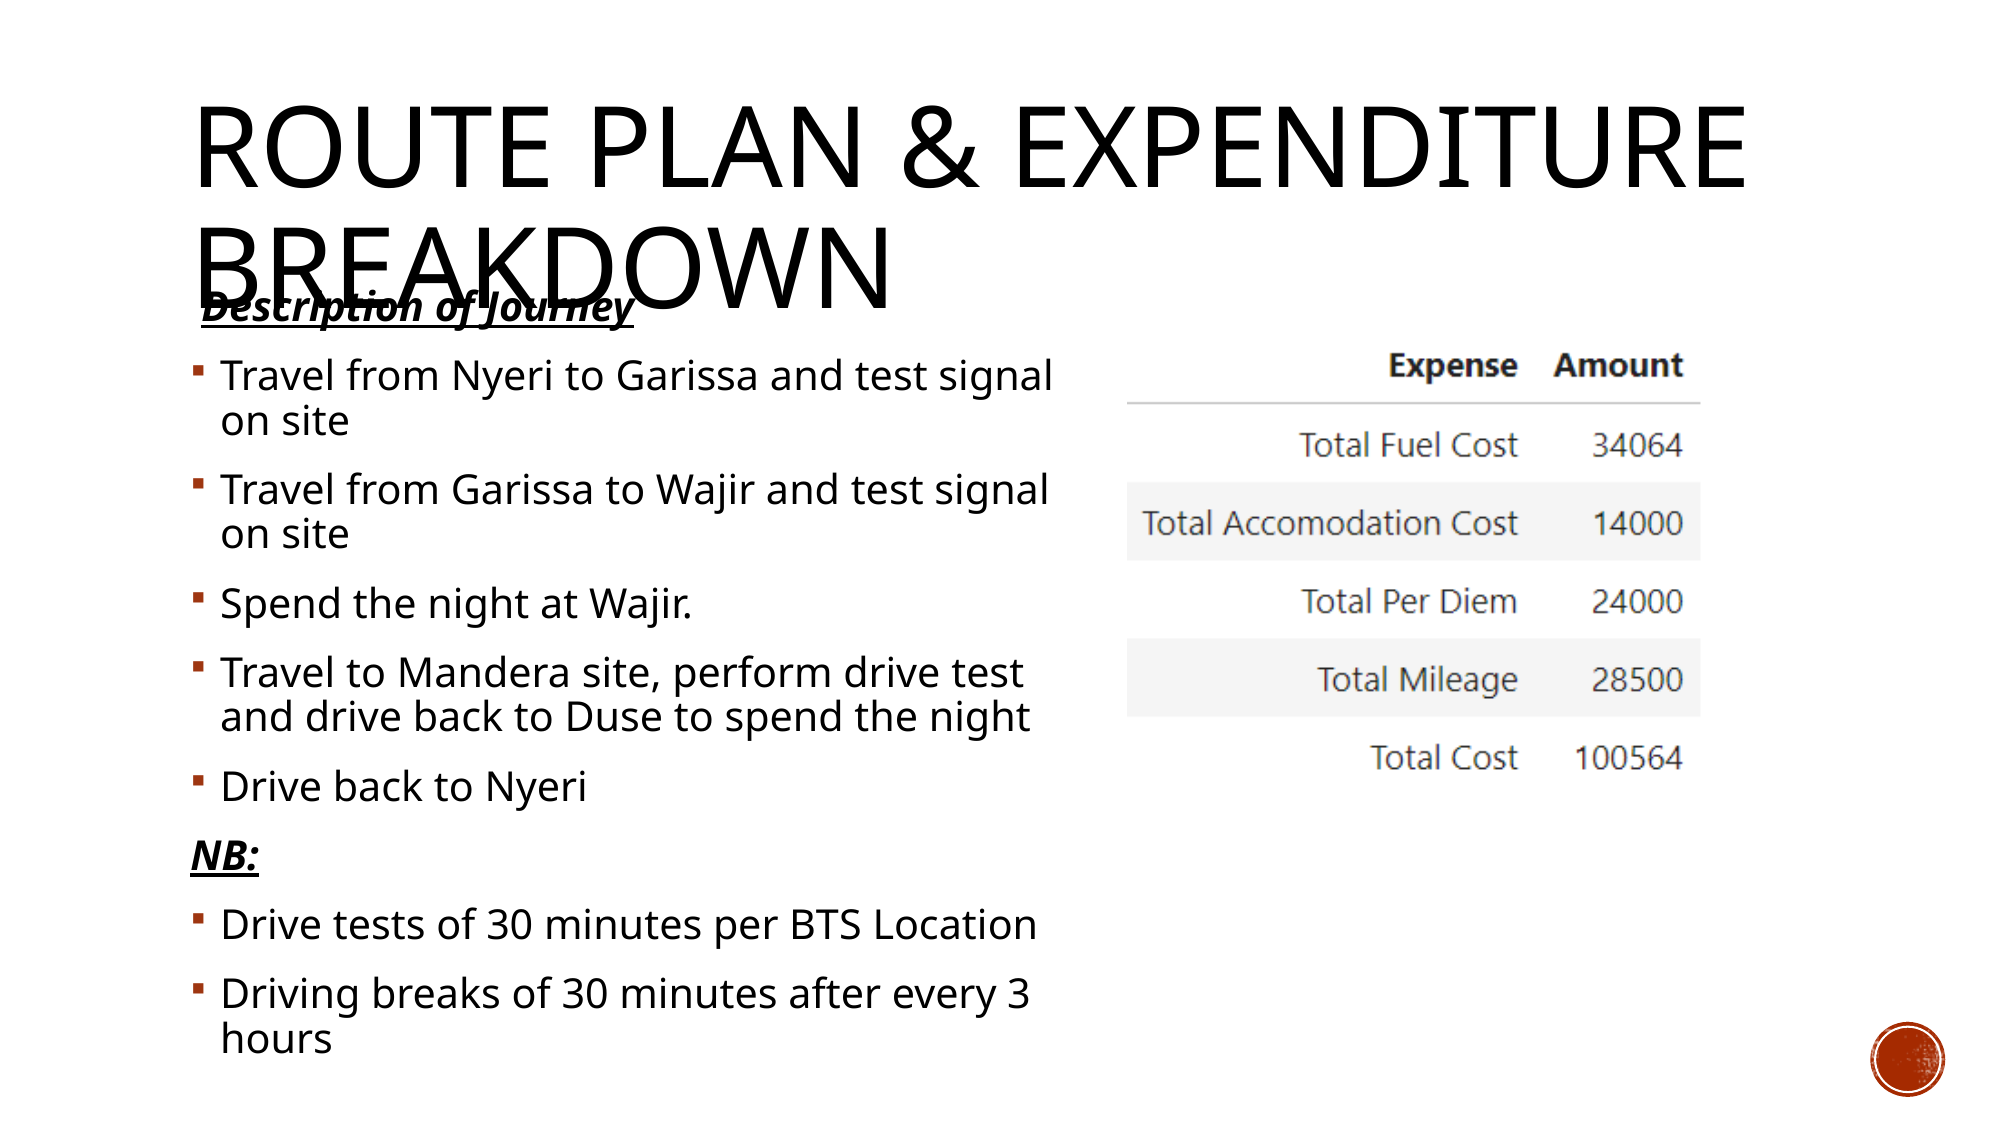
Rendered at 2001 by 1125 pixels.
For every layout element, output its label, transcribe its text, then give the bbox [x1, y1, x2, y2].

title ROUTE PLAN & EXPENDITURE BREAKDOWN [175, 79, 1826, 816]
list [1129, 321, 1738, 815]
list Description of Journey Travel from Nyeri to Garissa and test signal on site Travel from Garissa to Wajir and test signal on site Spend the night at Wajir. Travel to Mandera site, perform drive test and drive back to Duse to spend the night Drive back to Nyeri NB: Drive tests of 30 minutes per BTS Location Driving breaks of 30 minutes after every 3 hours [175, 278, 1084, 1078]
